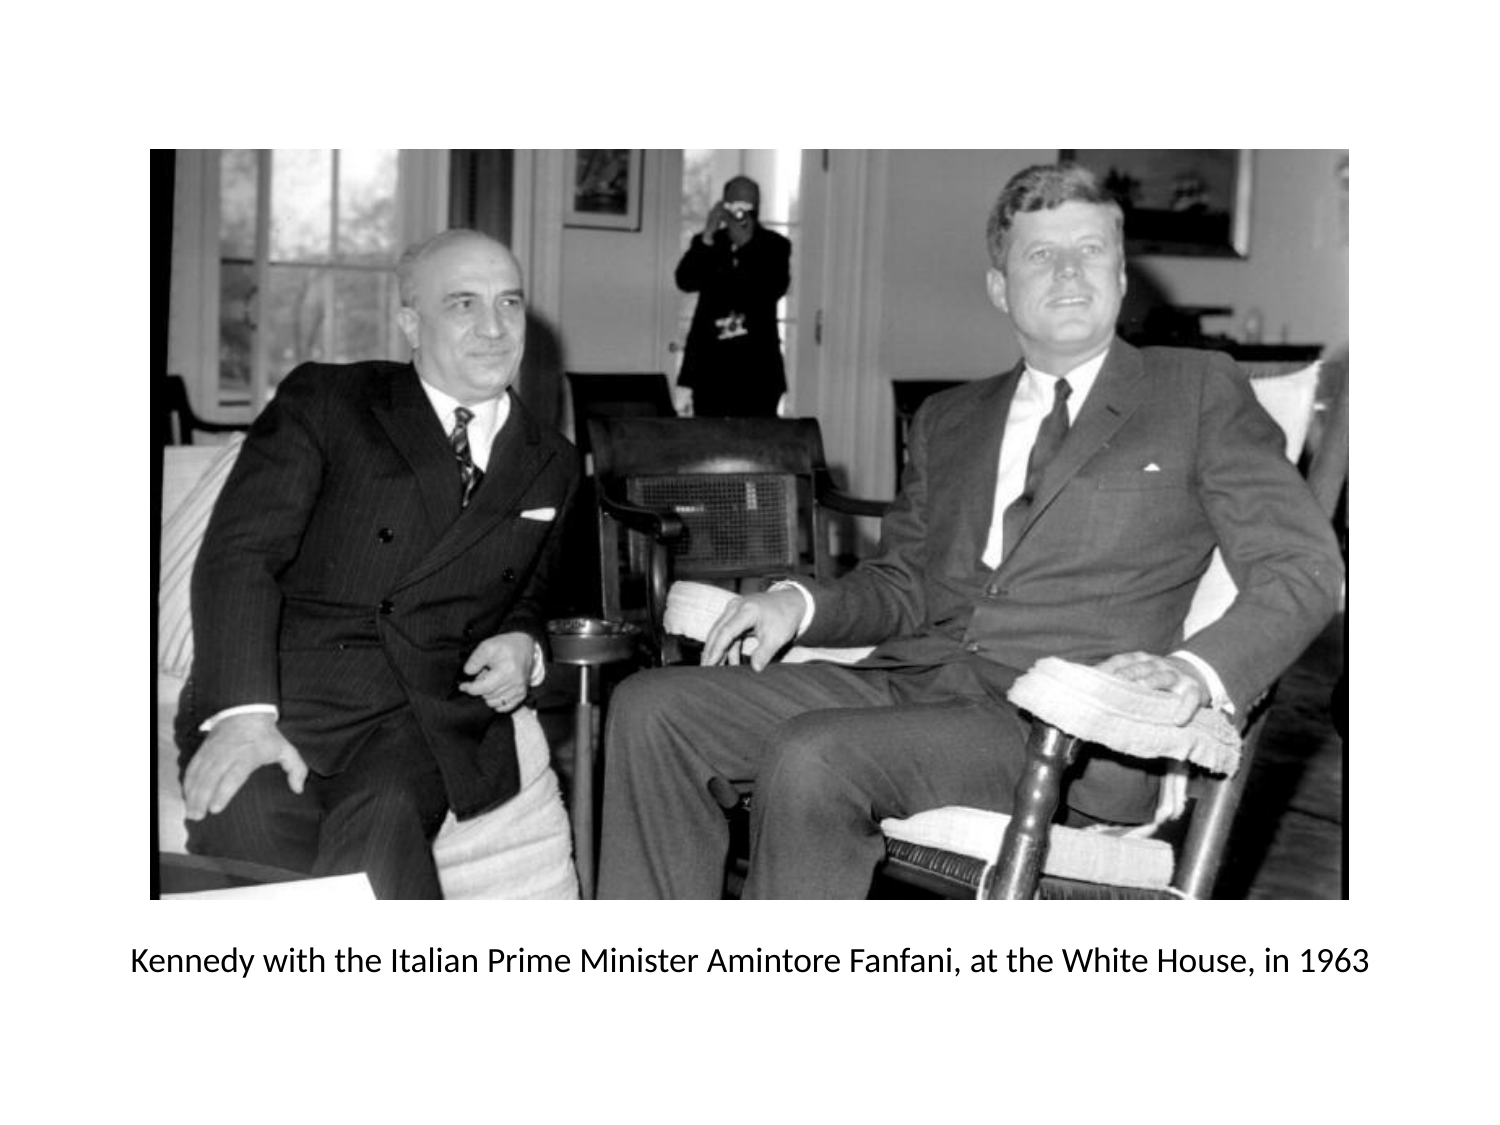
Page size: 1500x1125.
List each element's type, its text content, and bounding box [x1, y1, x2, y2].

picture [150, 149, 1350, 901]
text_box Kennedy with the Italian Prime Minister Amintore Fanfani, at the White House, in 1963 [115, 930, 1384, 988]
